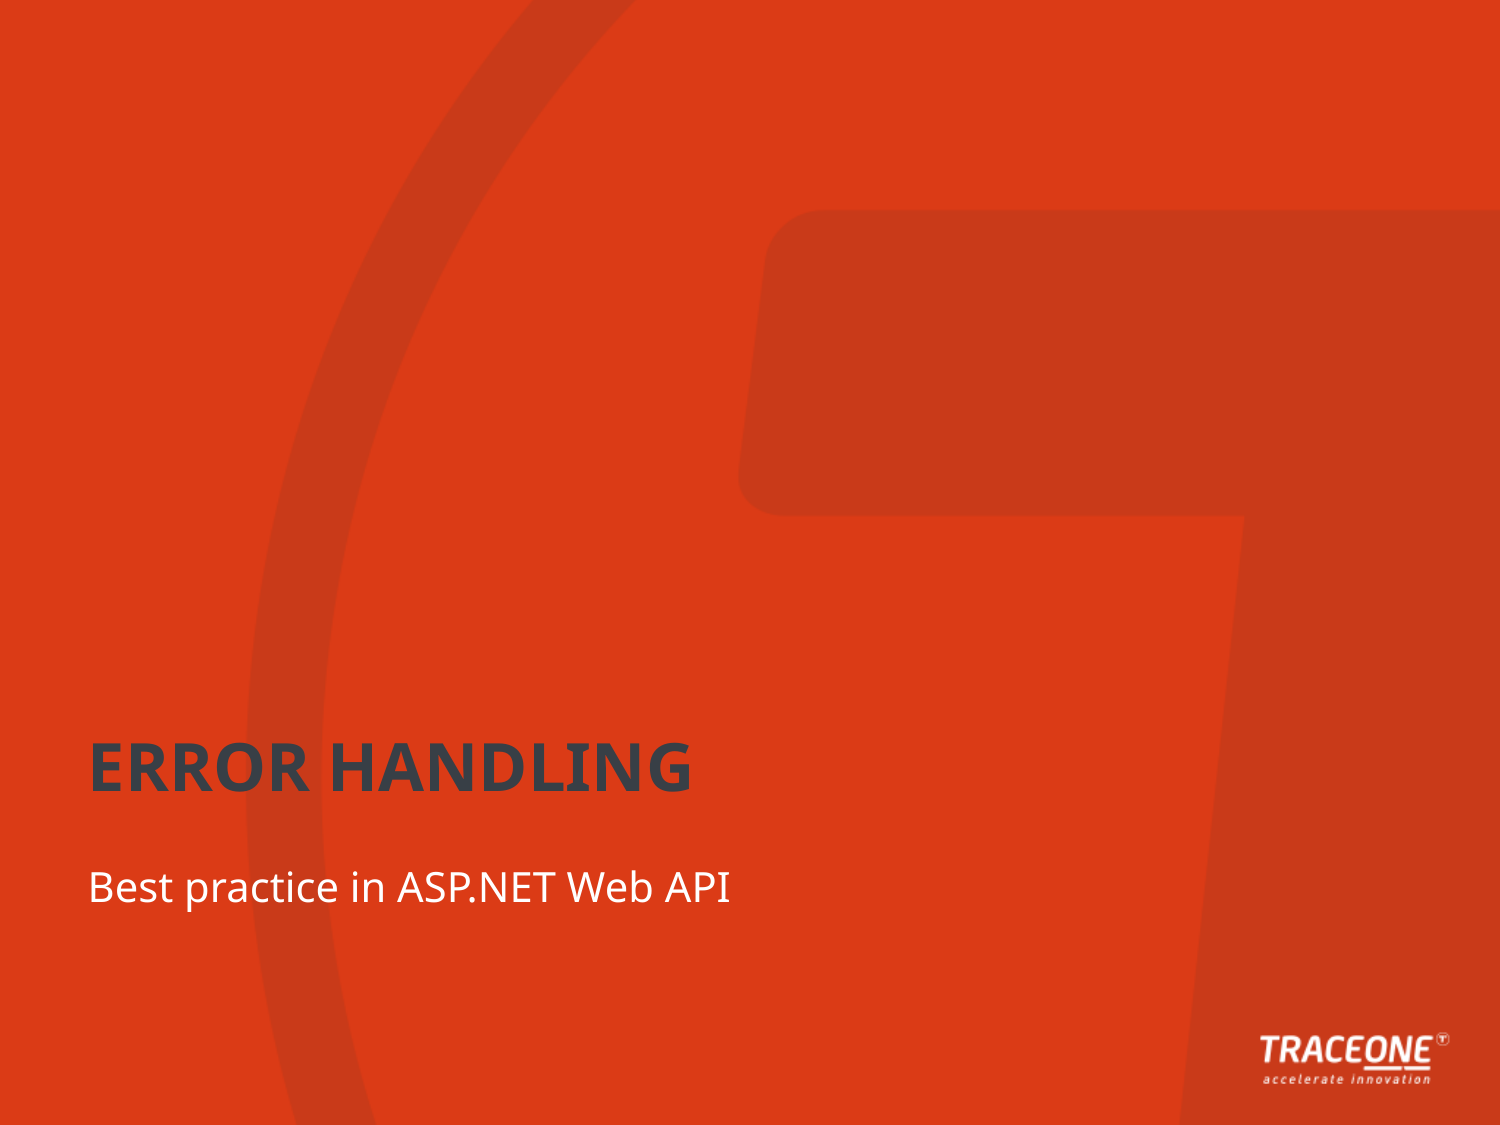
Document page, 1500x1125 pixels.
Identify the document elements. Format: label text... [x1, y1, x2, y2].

picture [0, 0, 1500, 1125]
subtitle Best practice in ASP.NET Web API [72, 853, 1163, 954]
title ERROR HANDLING [72, 682, 1388, 848]
